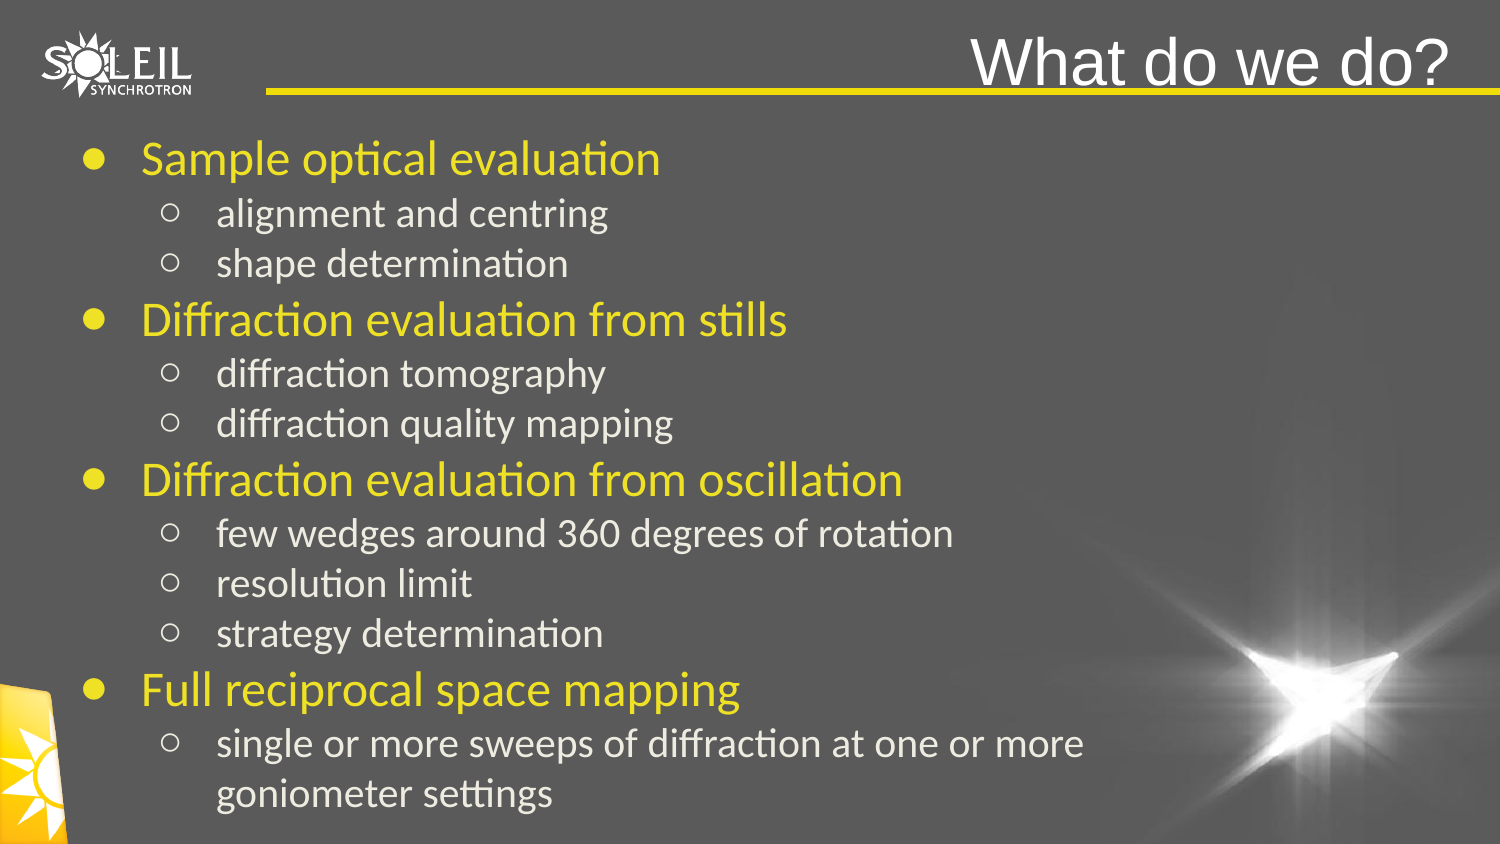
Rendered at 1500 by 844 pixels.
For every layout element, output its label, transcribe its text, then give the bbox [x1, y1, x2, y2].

picture [0, 0, 1500, 844]
title What do we do? [283, 24, 1467, 94]
list Sample optical evaluation alignment and centring shape determination Diffraction evaluation from stills diffraction tomography diffraction quality mapping Diffraction evaluation from oscillation few wedges around 360 degrees of rotation resolution limit strategy determination Full reciprocal space mapping single or more sweeps of diffraction at one or more goniometer settings [51, 118, 1188, 775]
